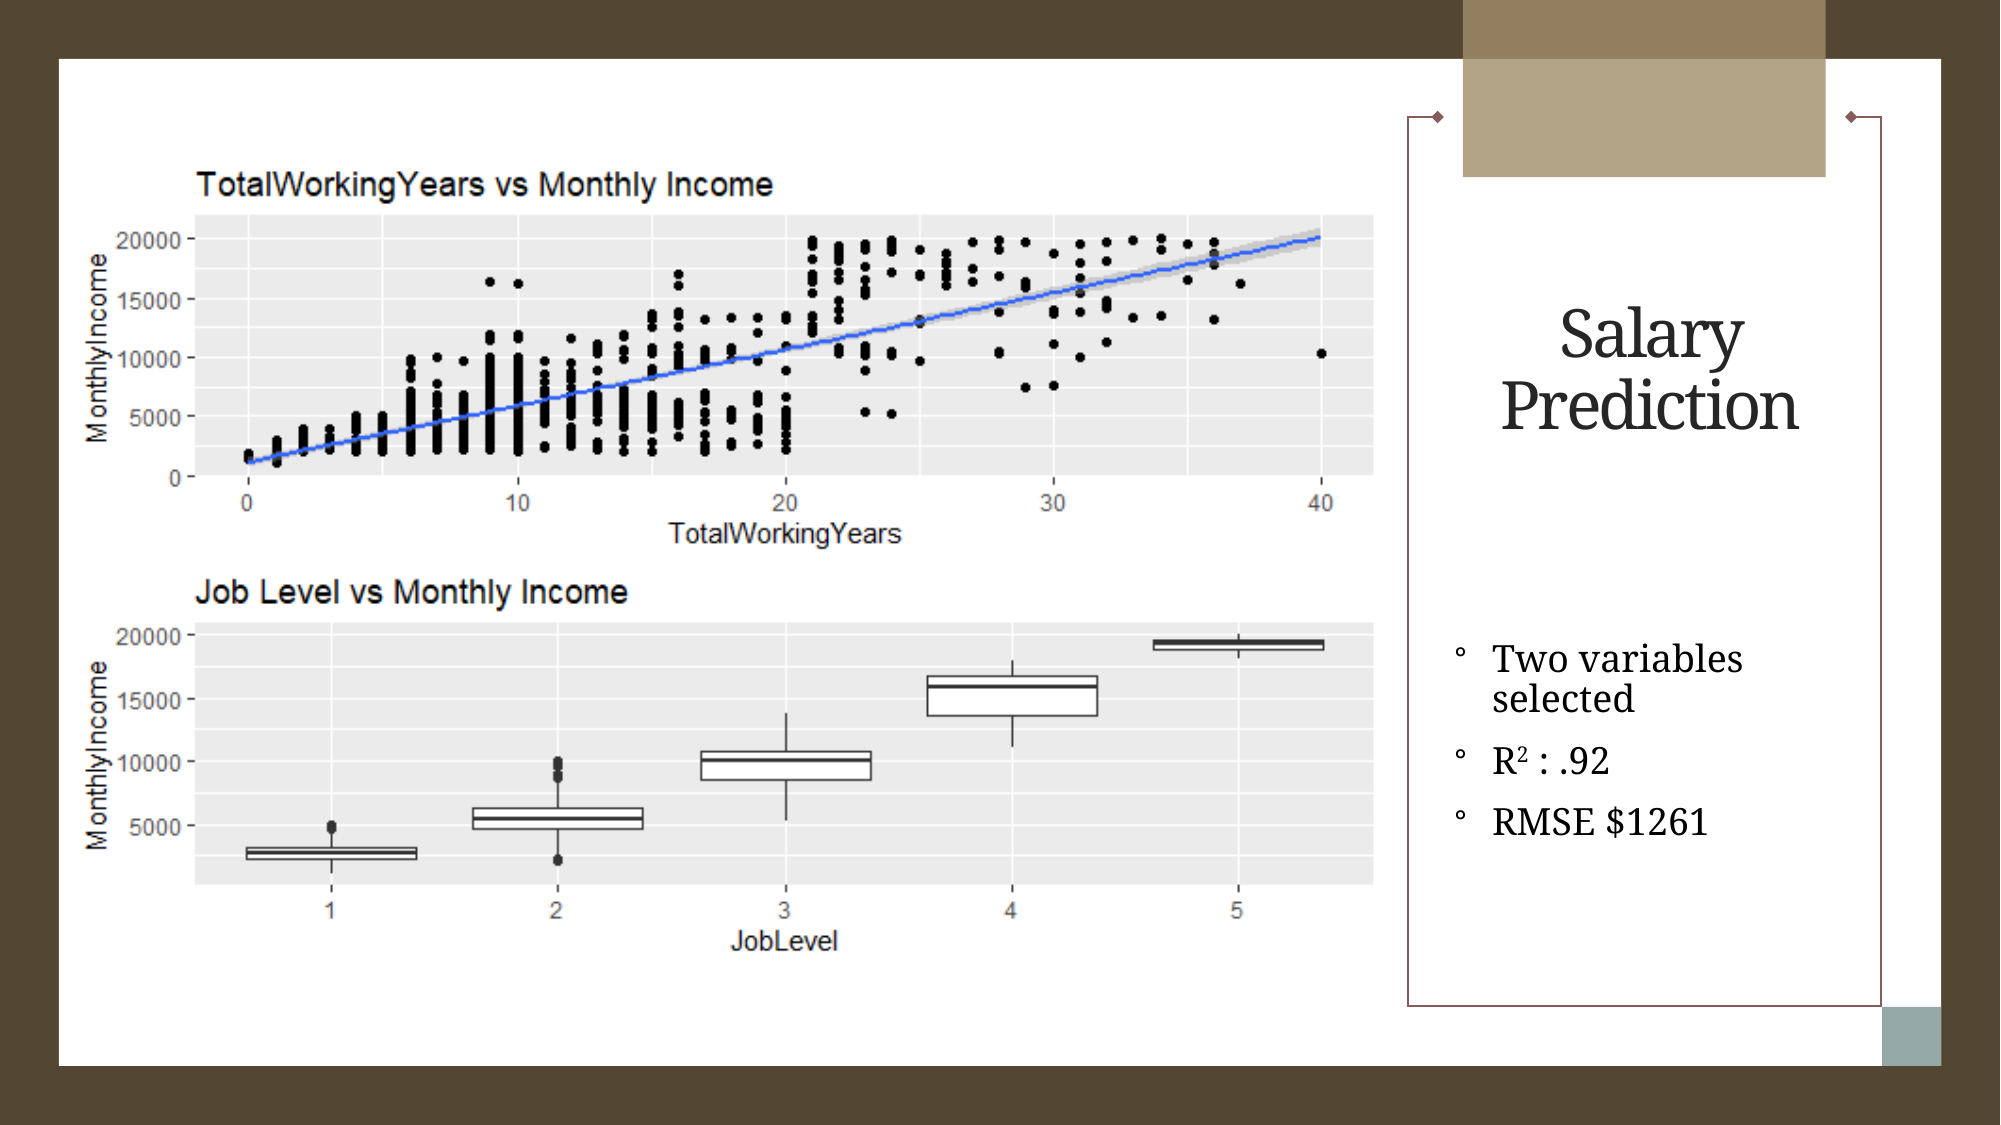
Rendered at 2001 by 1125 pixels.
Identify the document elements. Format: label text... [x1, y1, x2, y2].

title Salary Prediction [1439, 146, 1863, 452]
picture [69, 155, 1389, 970]
list Two variables selected R2 : .92 RMSE $1261 [1439, 632, 1863, 979]
